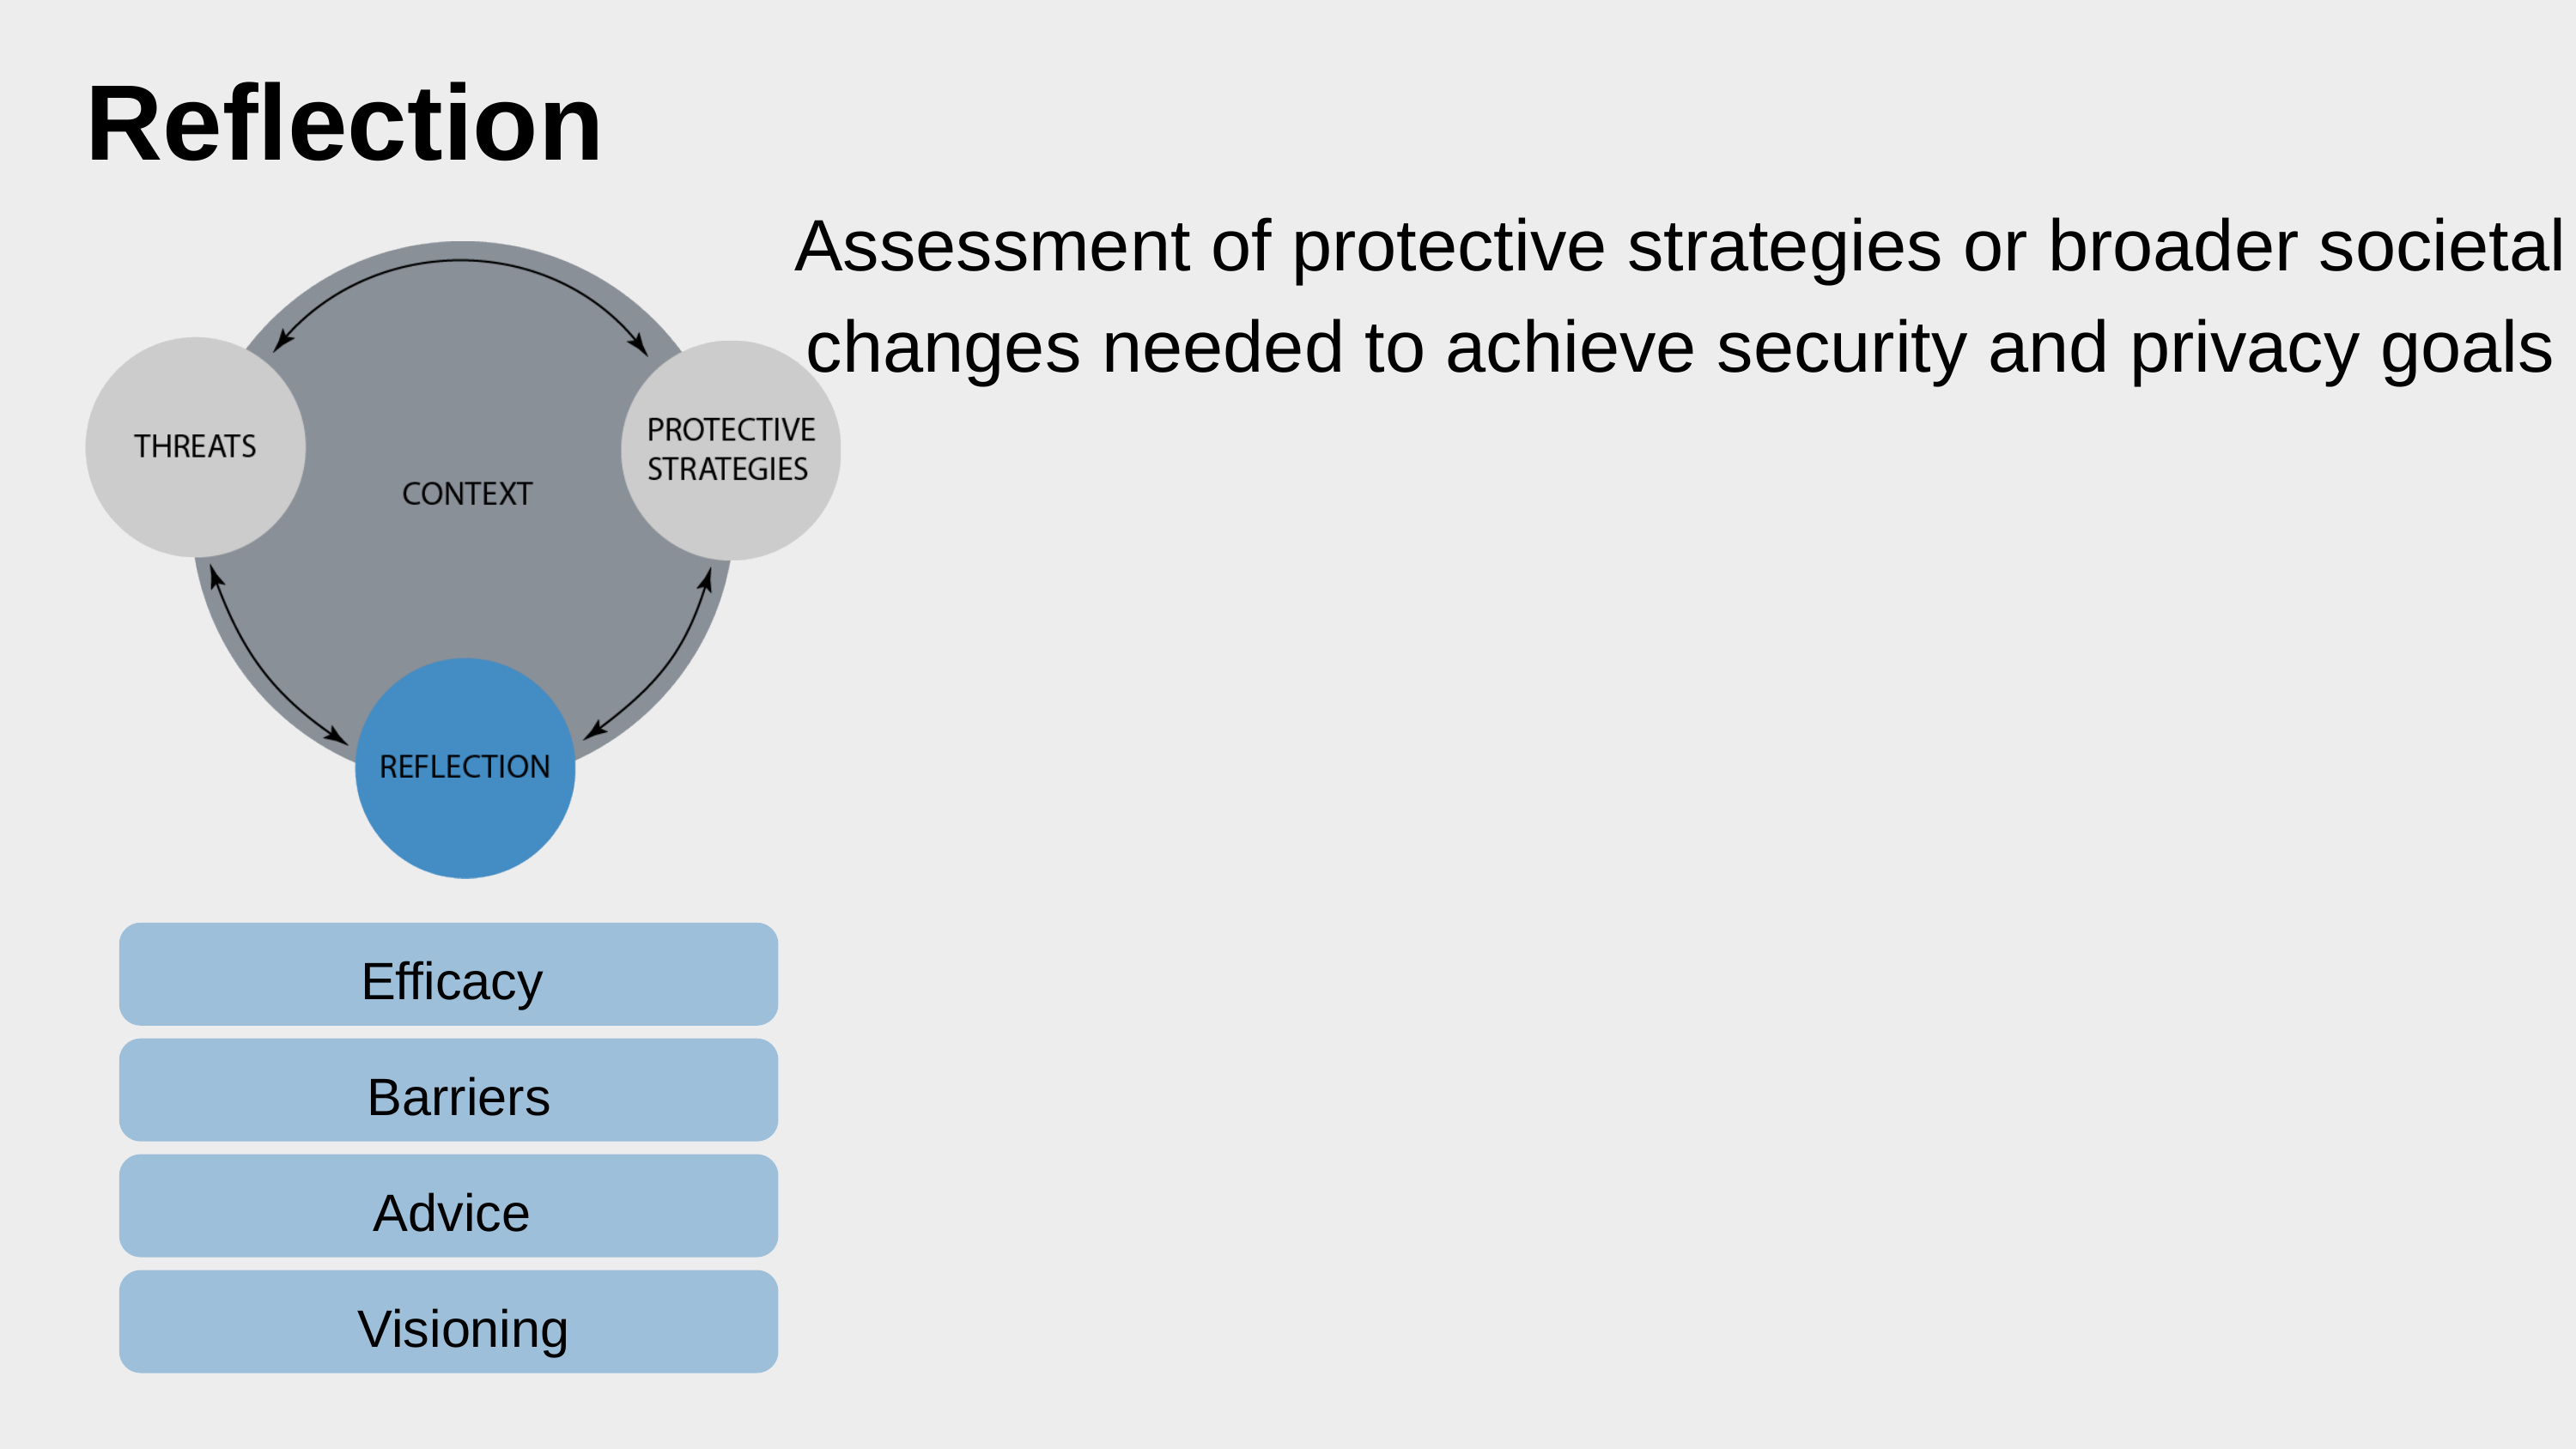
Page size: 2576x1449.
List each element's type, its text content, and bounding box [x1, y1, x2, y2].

text_box Assessment of protective strategies or broader societal changes needed to achieve security and privacy goals [787, 183, 2576, 489]
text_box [118, 922, 779, 1373]
text_box Reflection [85, 80, 1918, 182]
text_box [84, 241, 841, 879]
